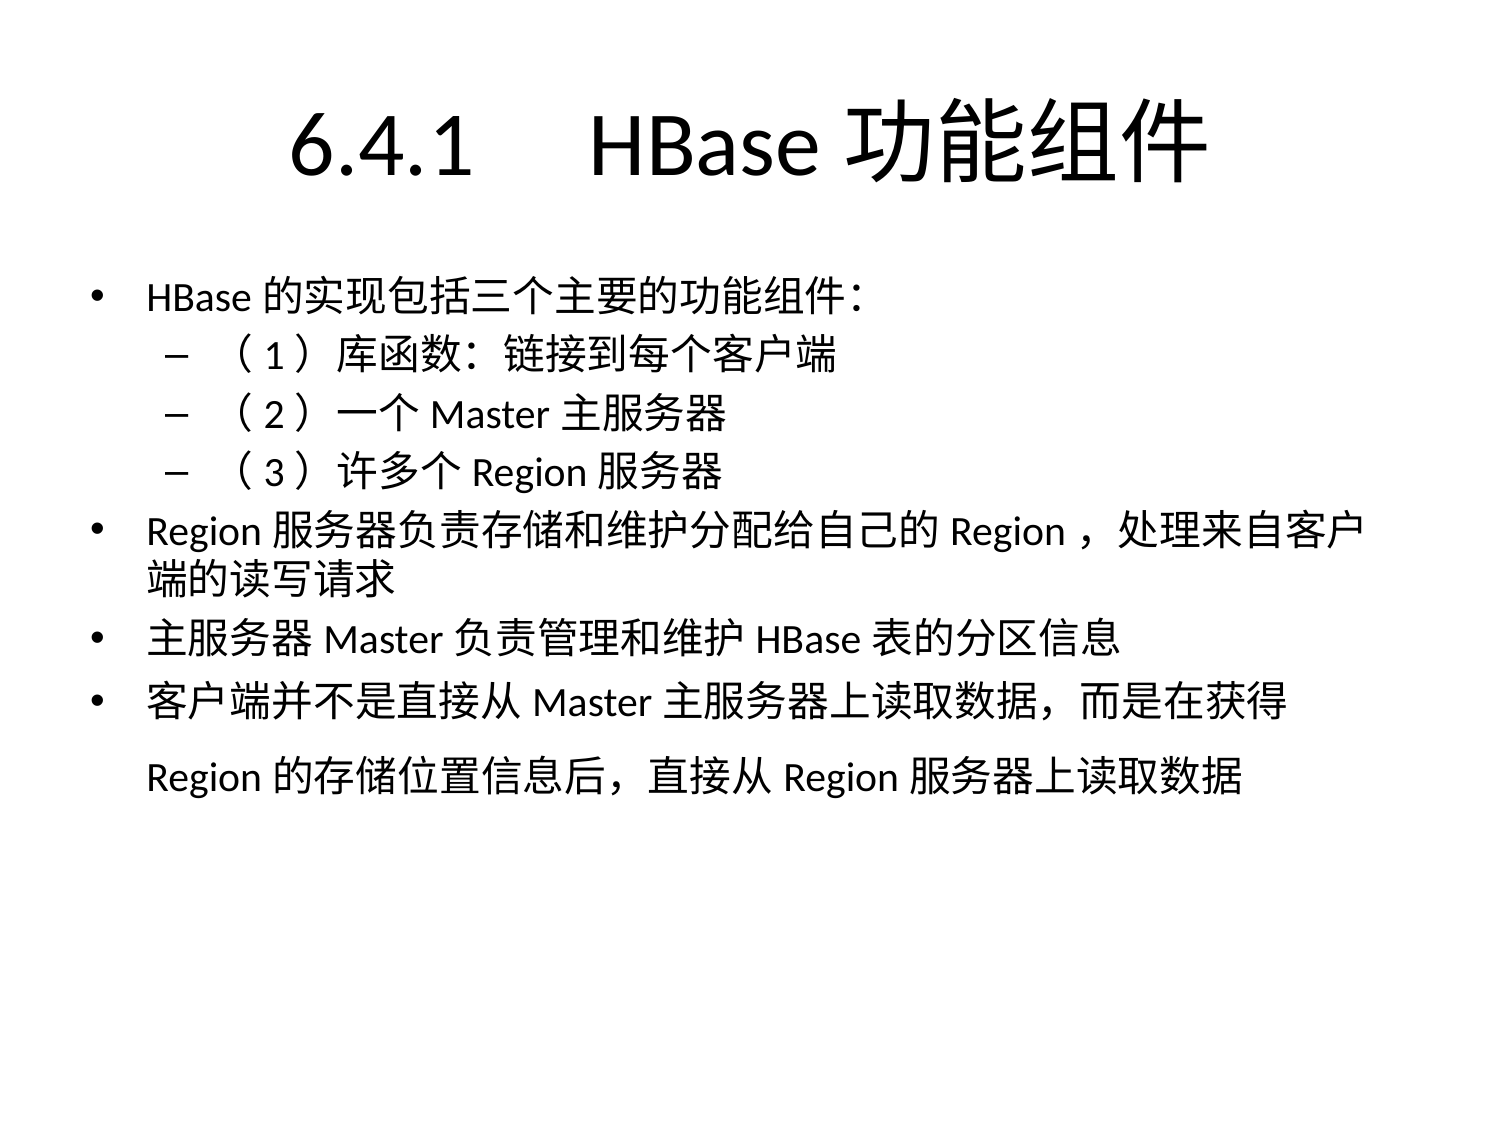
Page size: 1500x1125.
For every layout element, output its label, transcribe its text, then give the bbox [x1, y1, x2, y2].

list HBase的实现包括三个主要的功能组件： （1）库函数：链接到每个客户端 （2）一个Master主服务器 （3）许多个Region服务器 Region服务器负责存储和维护分配给自己的Region，处理来自客户端的读写请求 主服务器Master负责管理和维护HBase表的分区信息 客户端并不是直接从Master主服务器上读取数据，而是在获得Region的存储位置信息后，直接从Region服务器上读取数据 [75, 262, 1425, 1005]
title 6.4.1 HBase功能组件 [75, 45, 1425, 233]
